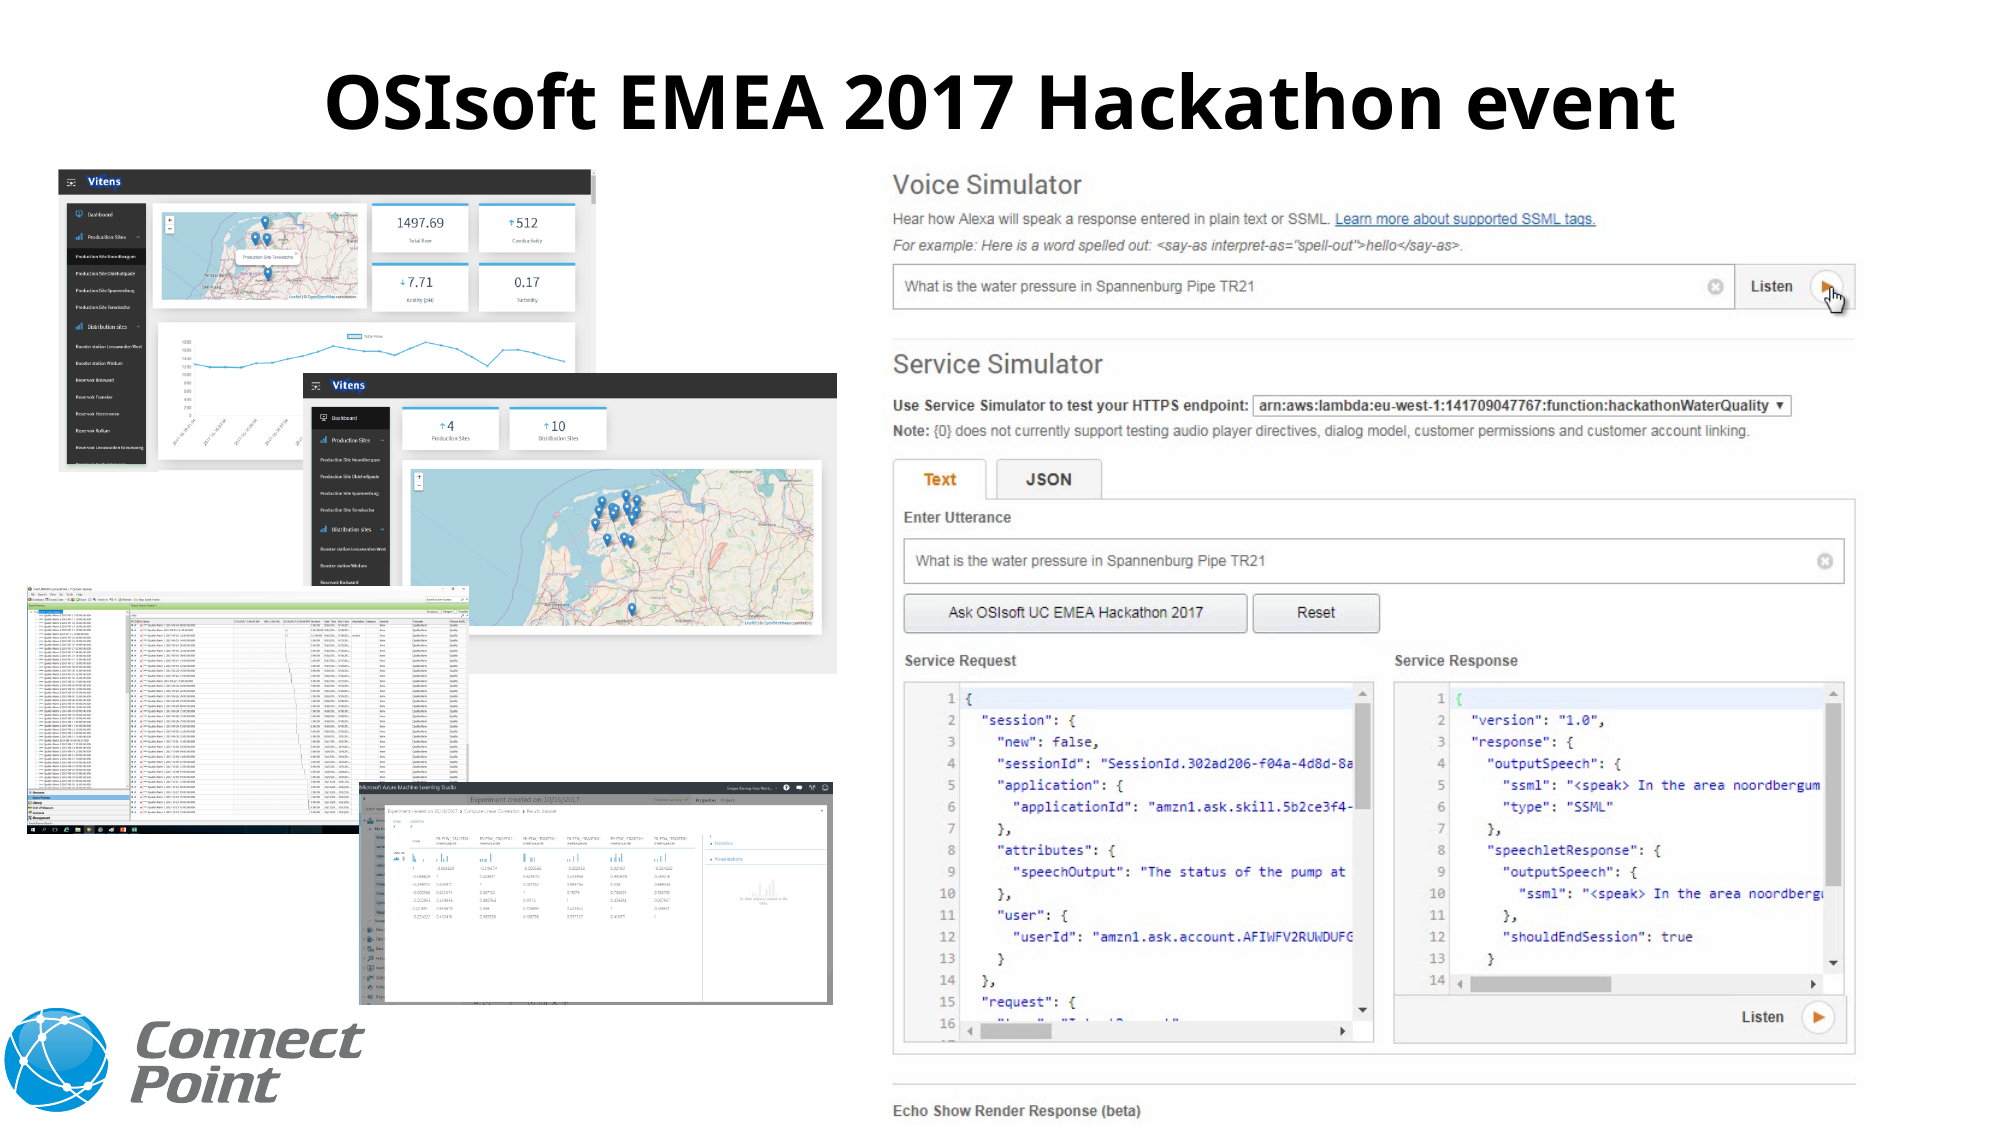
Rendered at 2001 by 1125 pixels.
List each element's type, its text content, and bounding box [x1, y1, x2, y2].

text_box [881, 163, 1870, 1125]
picture [27, 168, 837, 1005]
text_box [0, 1004, 366, 1116]
title OSIsoft EMEA 2017 Hackathon event [32, 35, 1969, 154]
